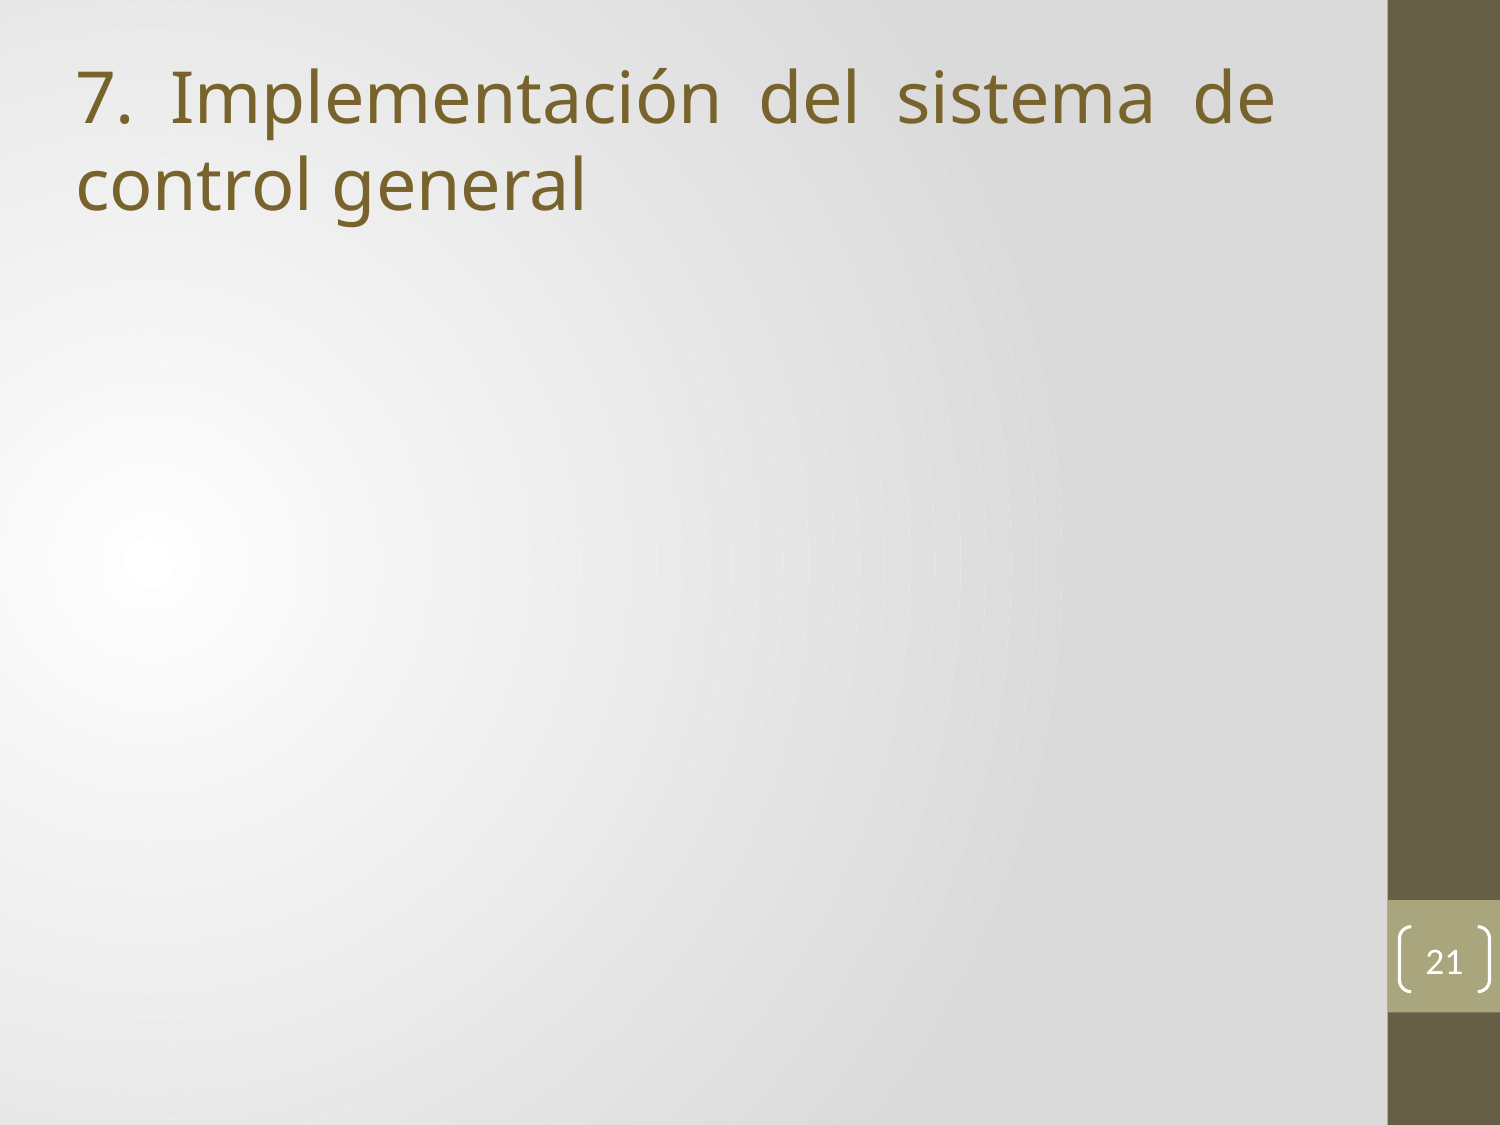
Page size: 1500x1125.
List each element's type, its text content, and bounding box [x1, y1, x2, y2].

slide_number 21 [1397, 925, 1492, 994]
text_box 7. Implementación del sistema de control general [53, 44, 1294, 232]
